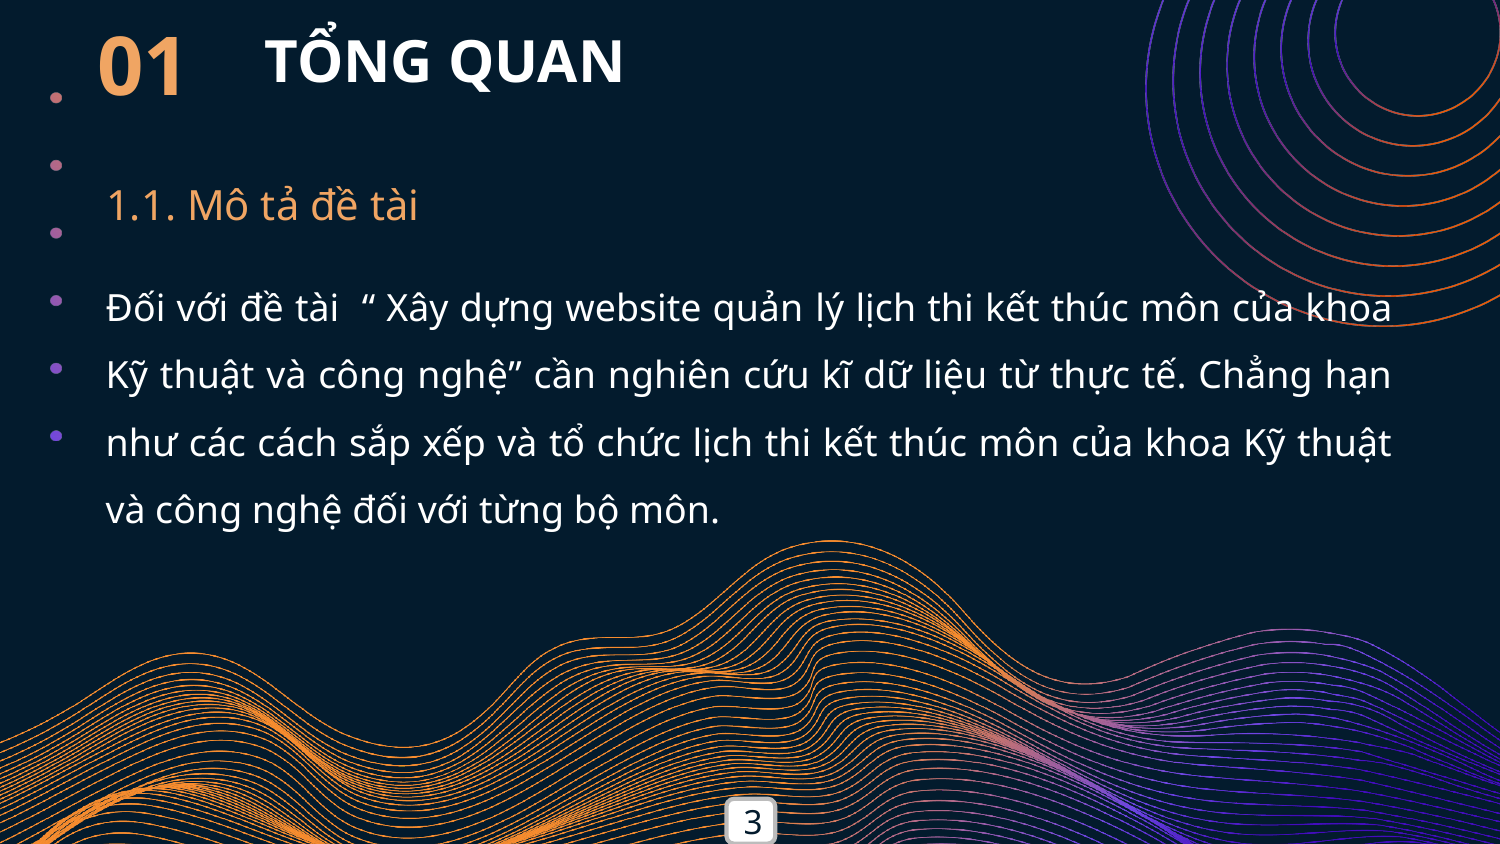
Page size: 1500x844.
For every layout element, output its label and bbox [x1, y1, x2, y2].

text_box [0, 0, 1500, 844]
